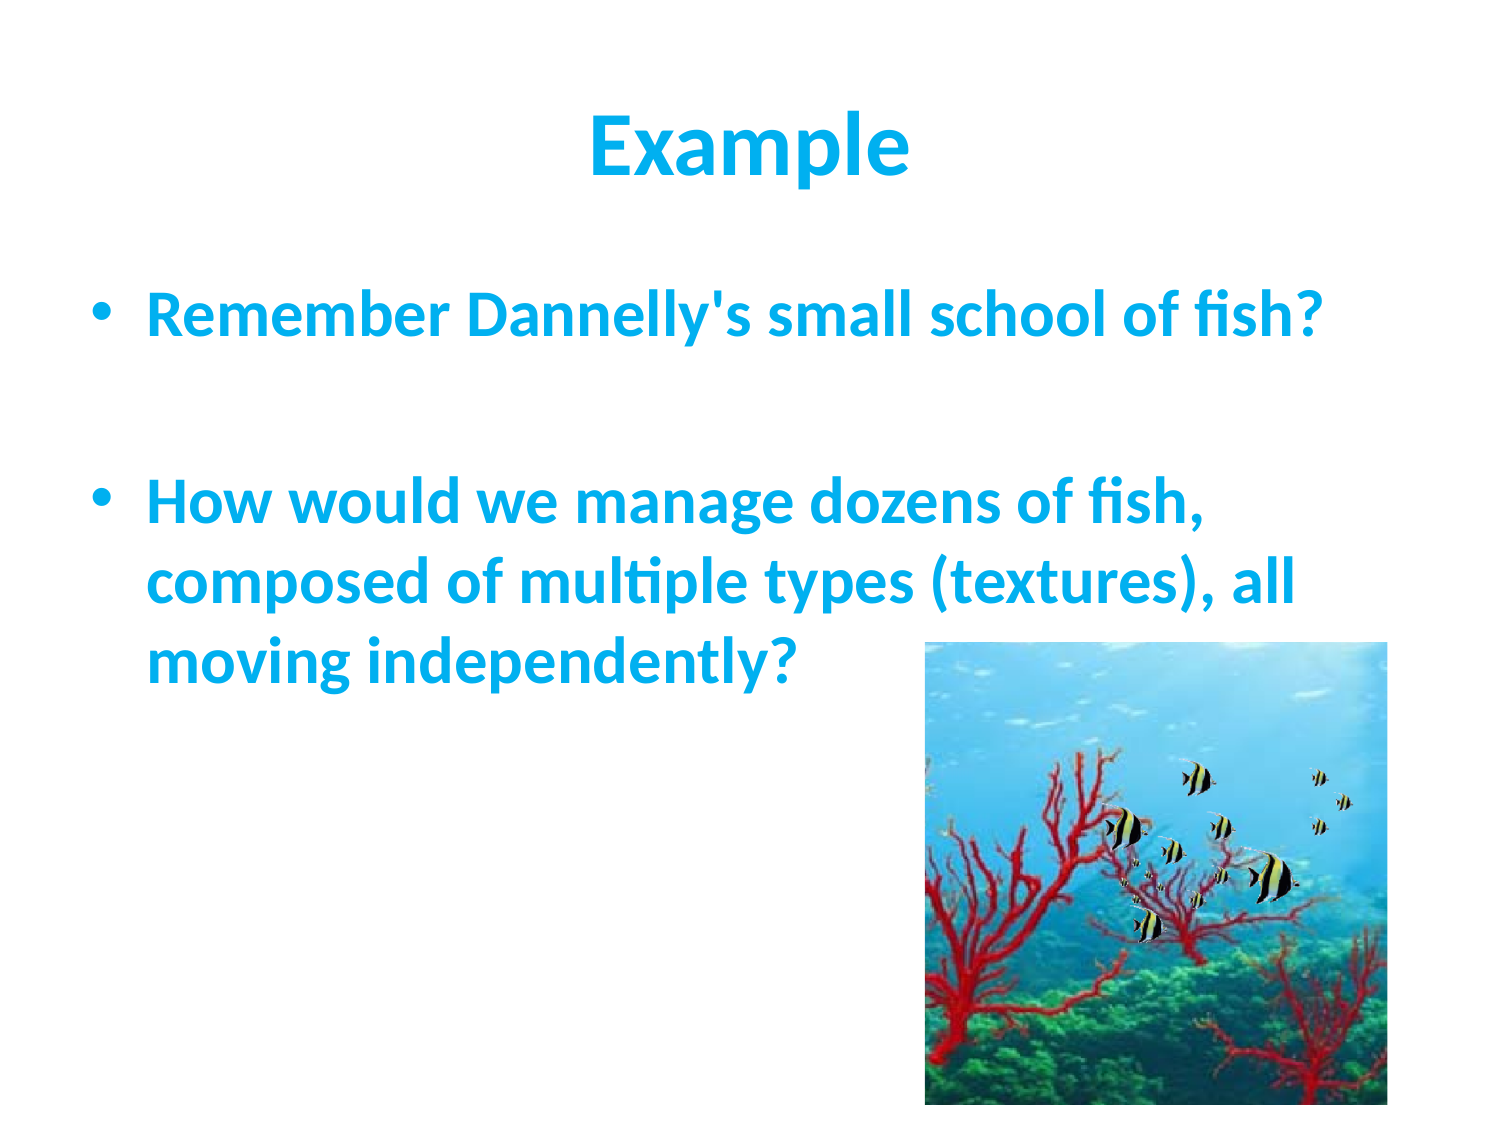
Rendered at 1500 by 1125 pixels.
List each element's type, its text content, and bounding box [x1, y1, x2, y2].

title Example [75, 45, 1425, 233]
list Remember Dannelly's small school of fish? How would we manage dozens of fish, composed of multiple types (textures), all moving independently? [75, 262, 1425, 1005]
picture [924, 642, 1388, 1106]
